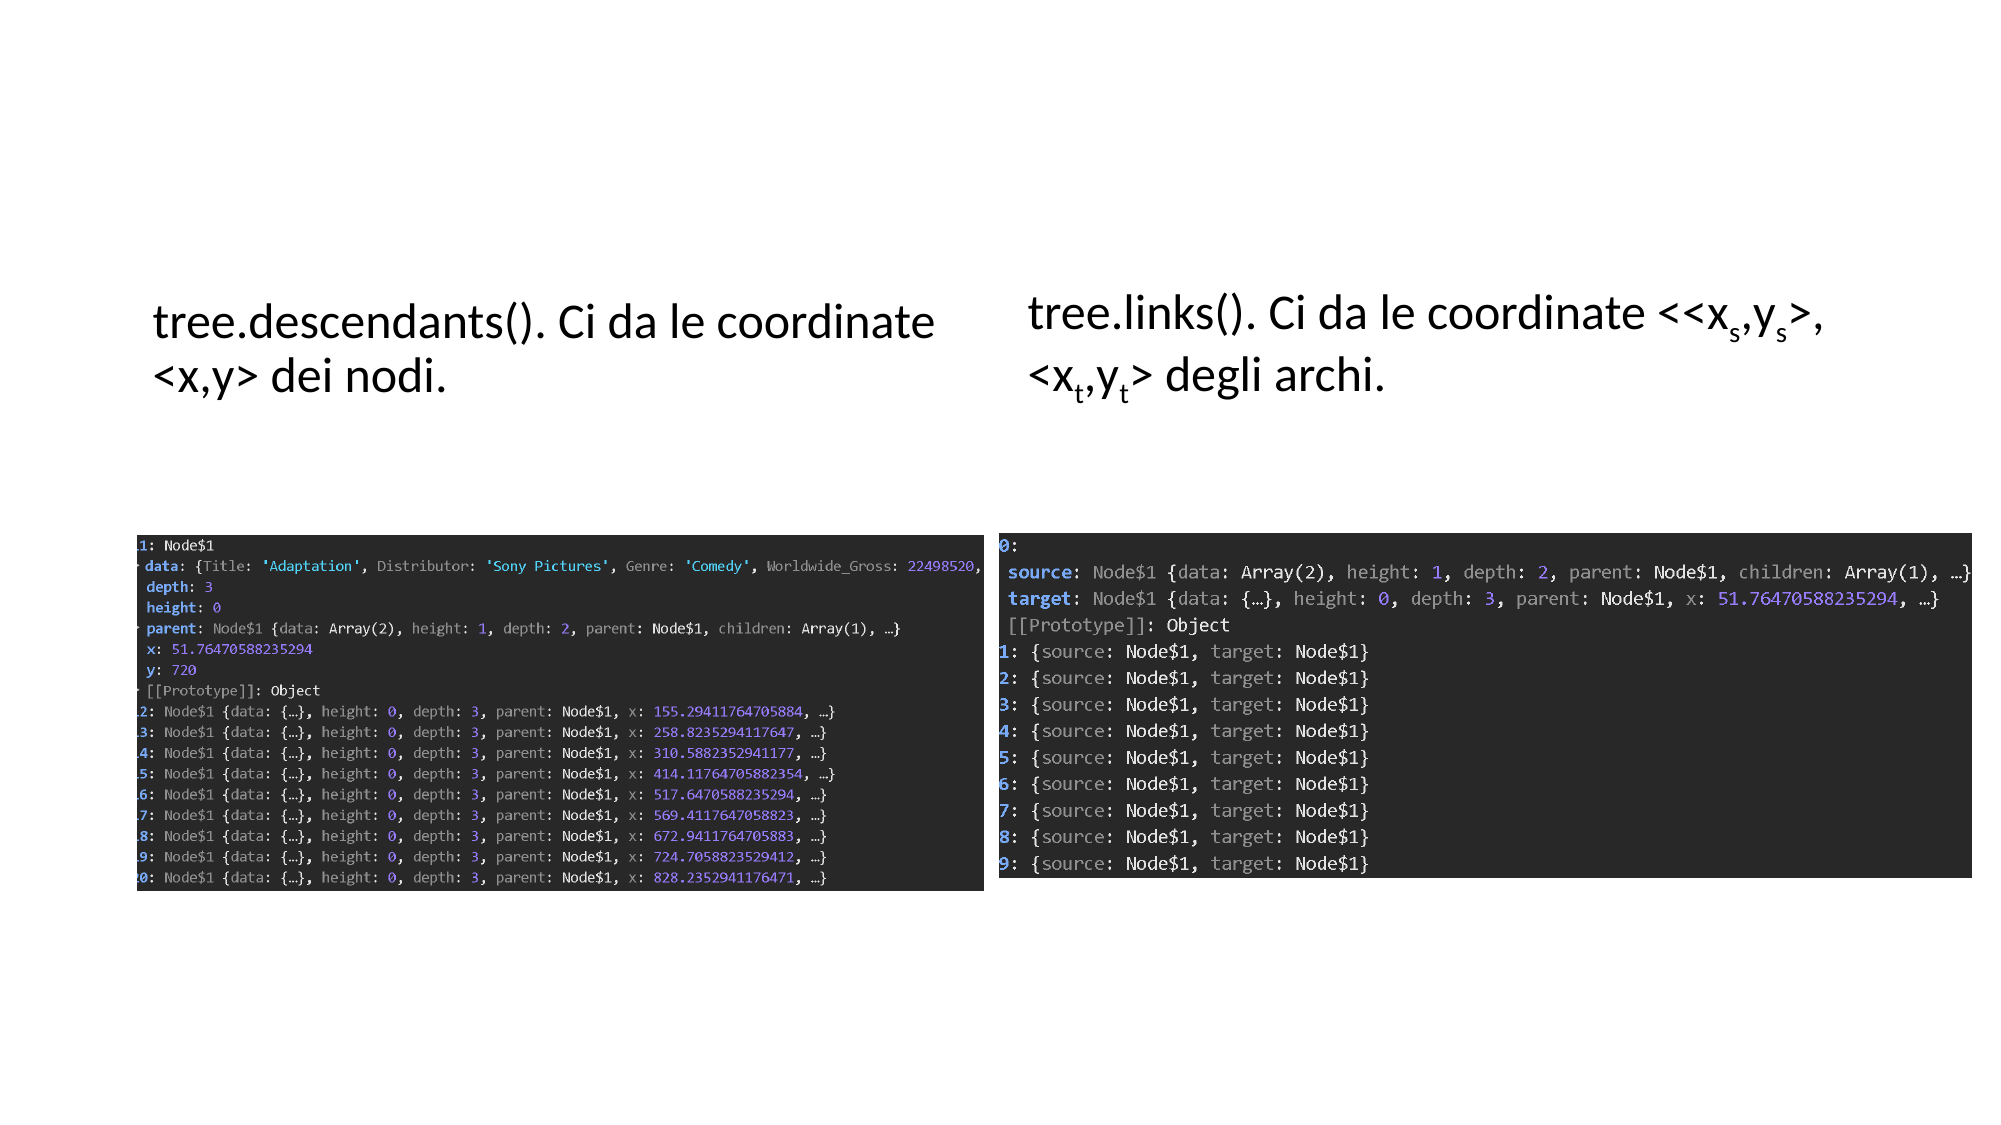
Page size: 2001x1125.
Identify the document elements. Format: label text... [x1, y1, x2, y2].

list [137, 535, 984, 891]
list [999, 533, 1972, 878]
list tree.links(). Ci da le coordinate <<xs,ys>, <xt,yt> degli archi. [1012, 275, 1863, 411]
list tree.descendants(). Ci da le coordinate <x,y> dei nodi. [137, 275, 984, 411]
